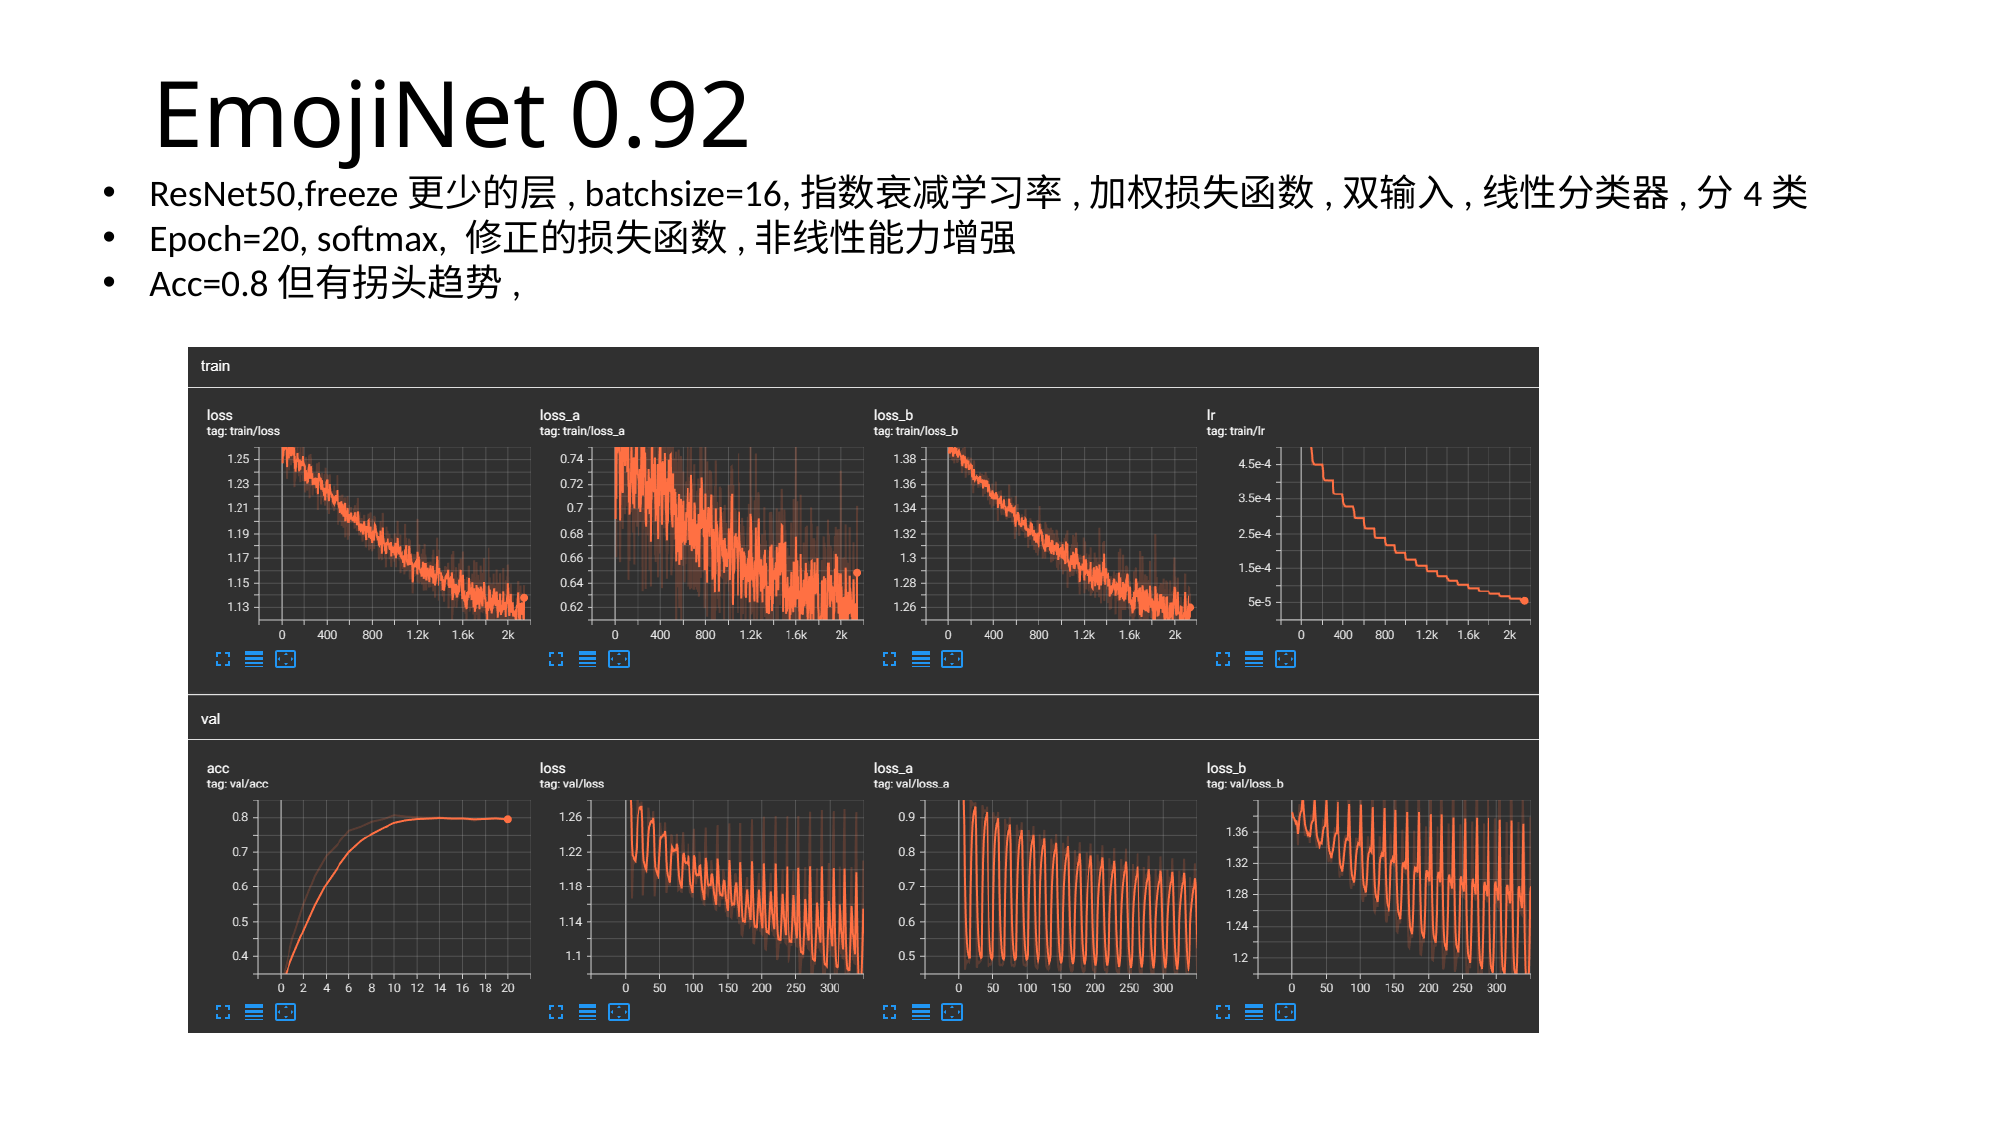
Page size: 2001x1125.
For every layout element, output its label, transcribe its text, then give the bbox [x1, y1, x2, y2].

picture [188, 347, 1539, 1033]
title EmojiNet 0.92 [137, 9, 1863, 227]
text_box ResNet50,freeze更少的层, batchsize=16,指数衰减学习率,加权损失函数,双输入,线性分类器,分4类 Epoch=20, softmax, 修正的损失函数,非线性能力增强 Acc=0.8但有拐头趋势, [87, 161, 1824, 312]
